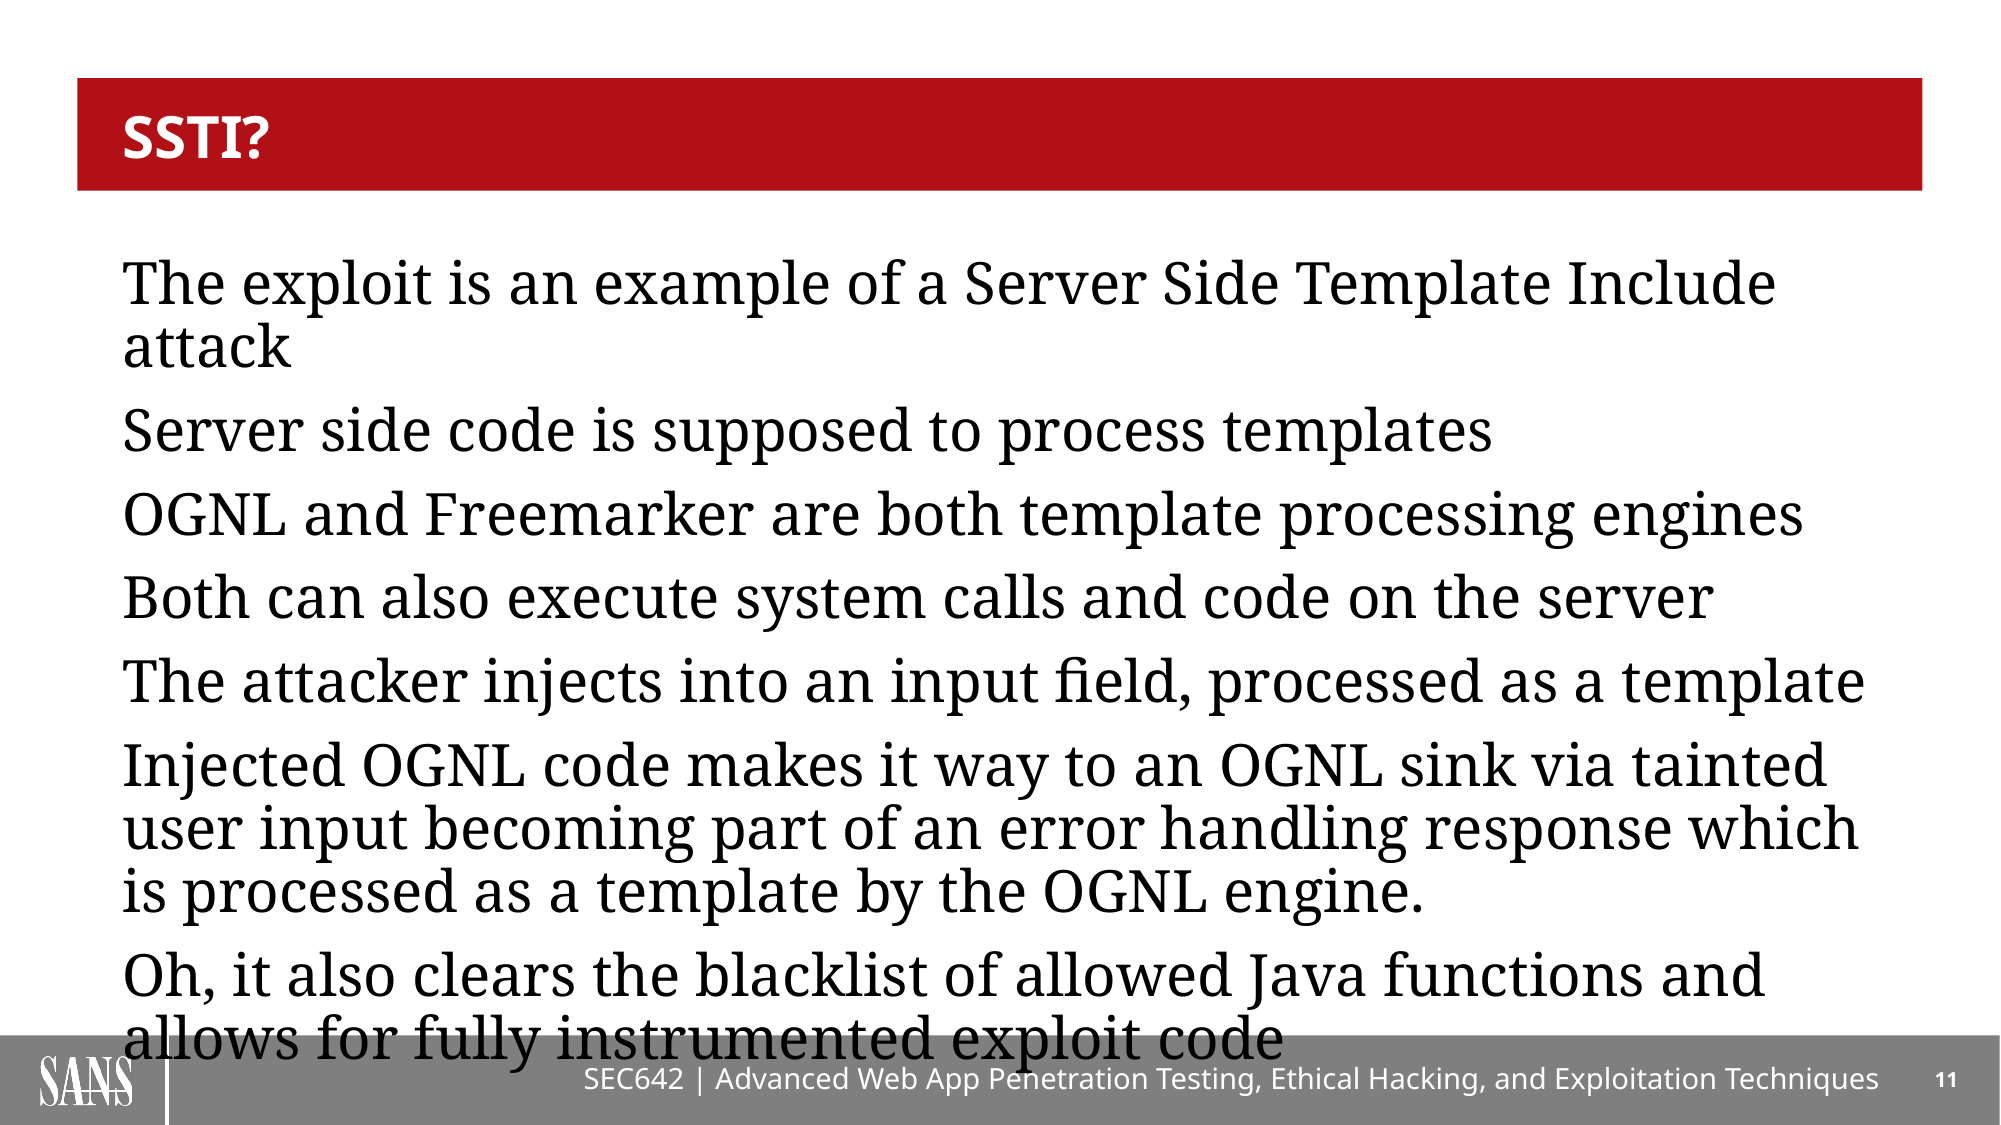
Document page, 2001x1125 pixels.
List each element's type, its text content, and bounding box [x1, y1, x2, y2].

title SSTI? [107, 78, 1893, 191]
list The exploit is an example of a Server Side Template Include attack Server side code is supposed to process templates OGNL and Freemarker are both template processing engines Both can also execute system calls and code on the server The attacker injects into an input field, processed as a template Injected OGNL code makes it way to an OGNL sink via tainted user input becoming part of an error handling response which is processed as a template by the OGNL engine. Oh, it also clears the blacklist of allowed Java functions and allows for fully instrumented exploit code [107, 246, 1893, 992]
